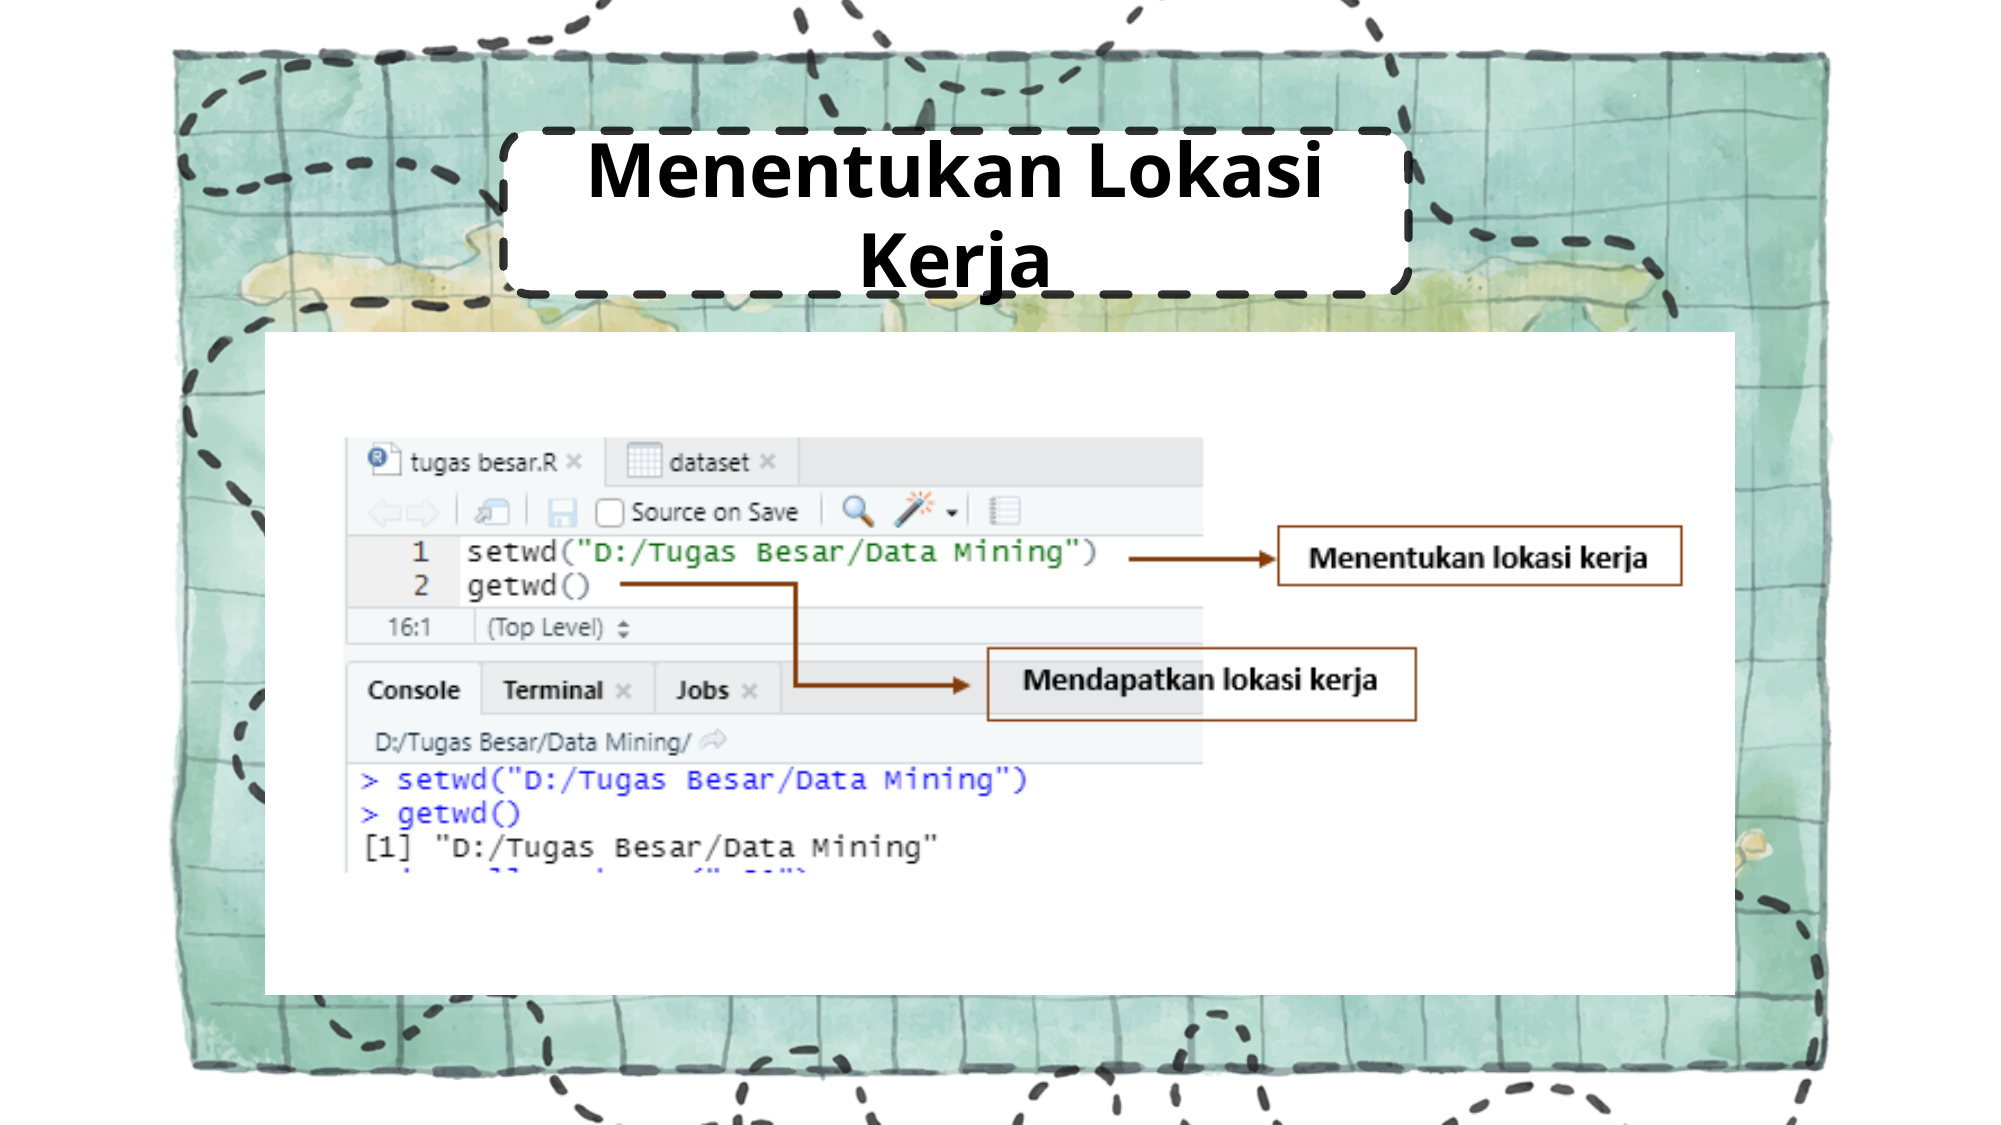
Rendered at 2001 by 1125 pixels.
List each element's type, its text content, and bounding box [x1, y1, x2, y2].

picture [265, 332, 1735, 995]
text_box Menentukan Lokasi Kerja [502, 129, 1410, 296]
